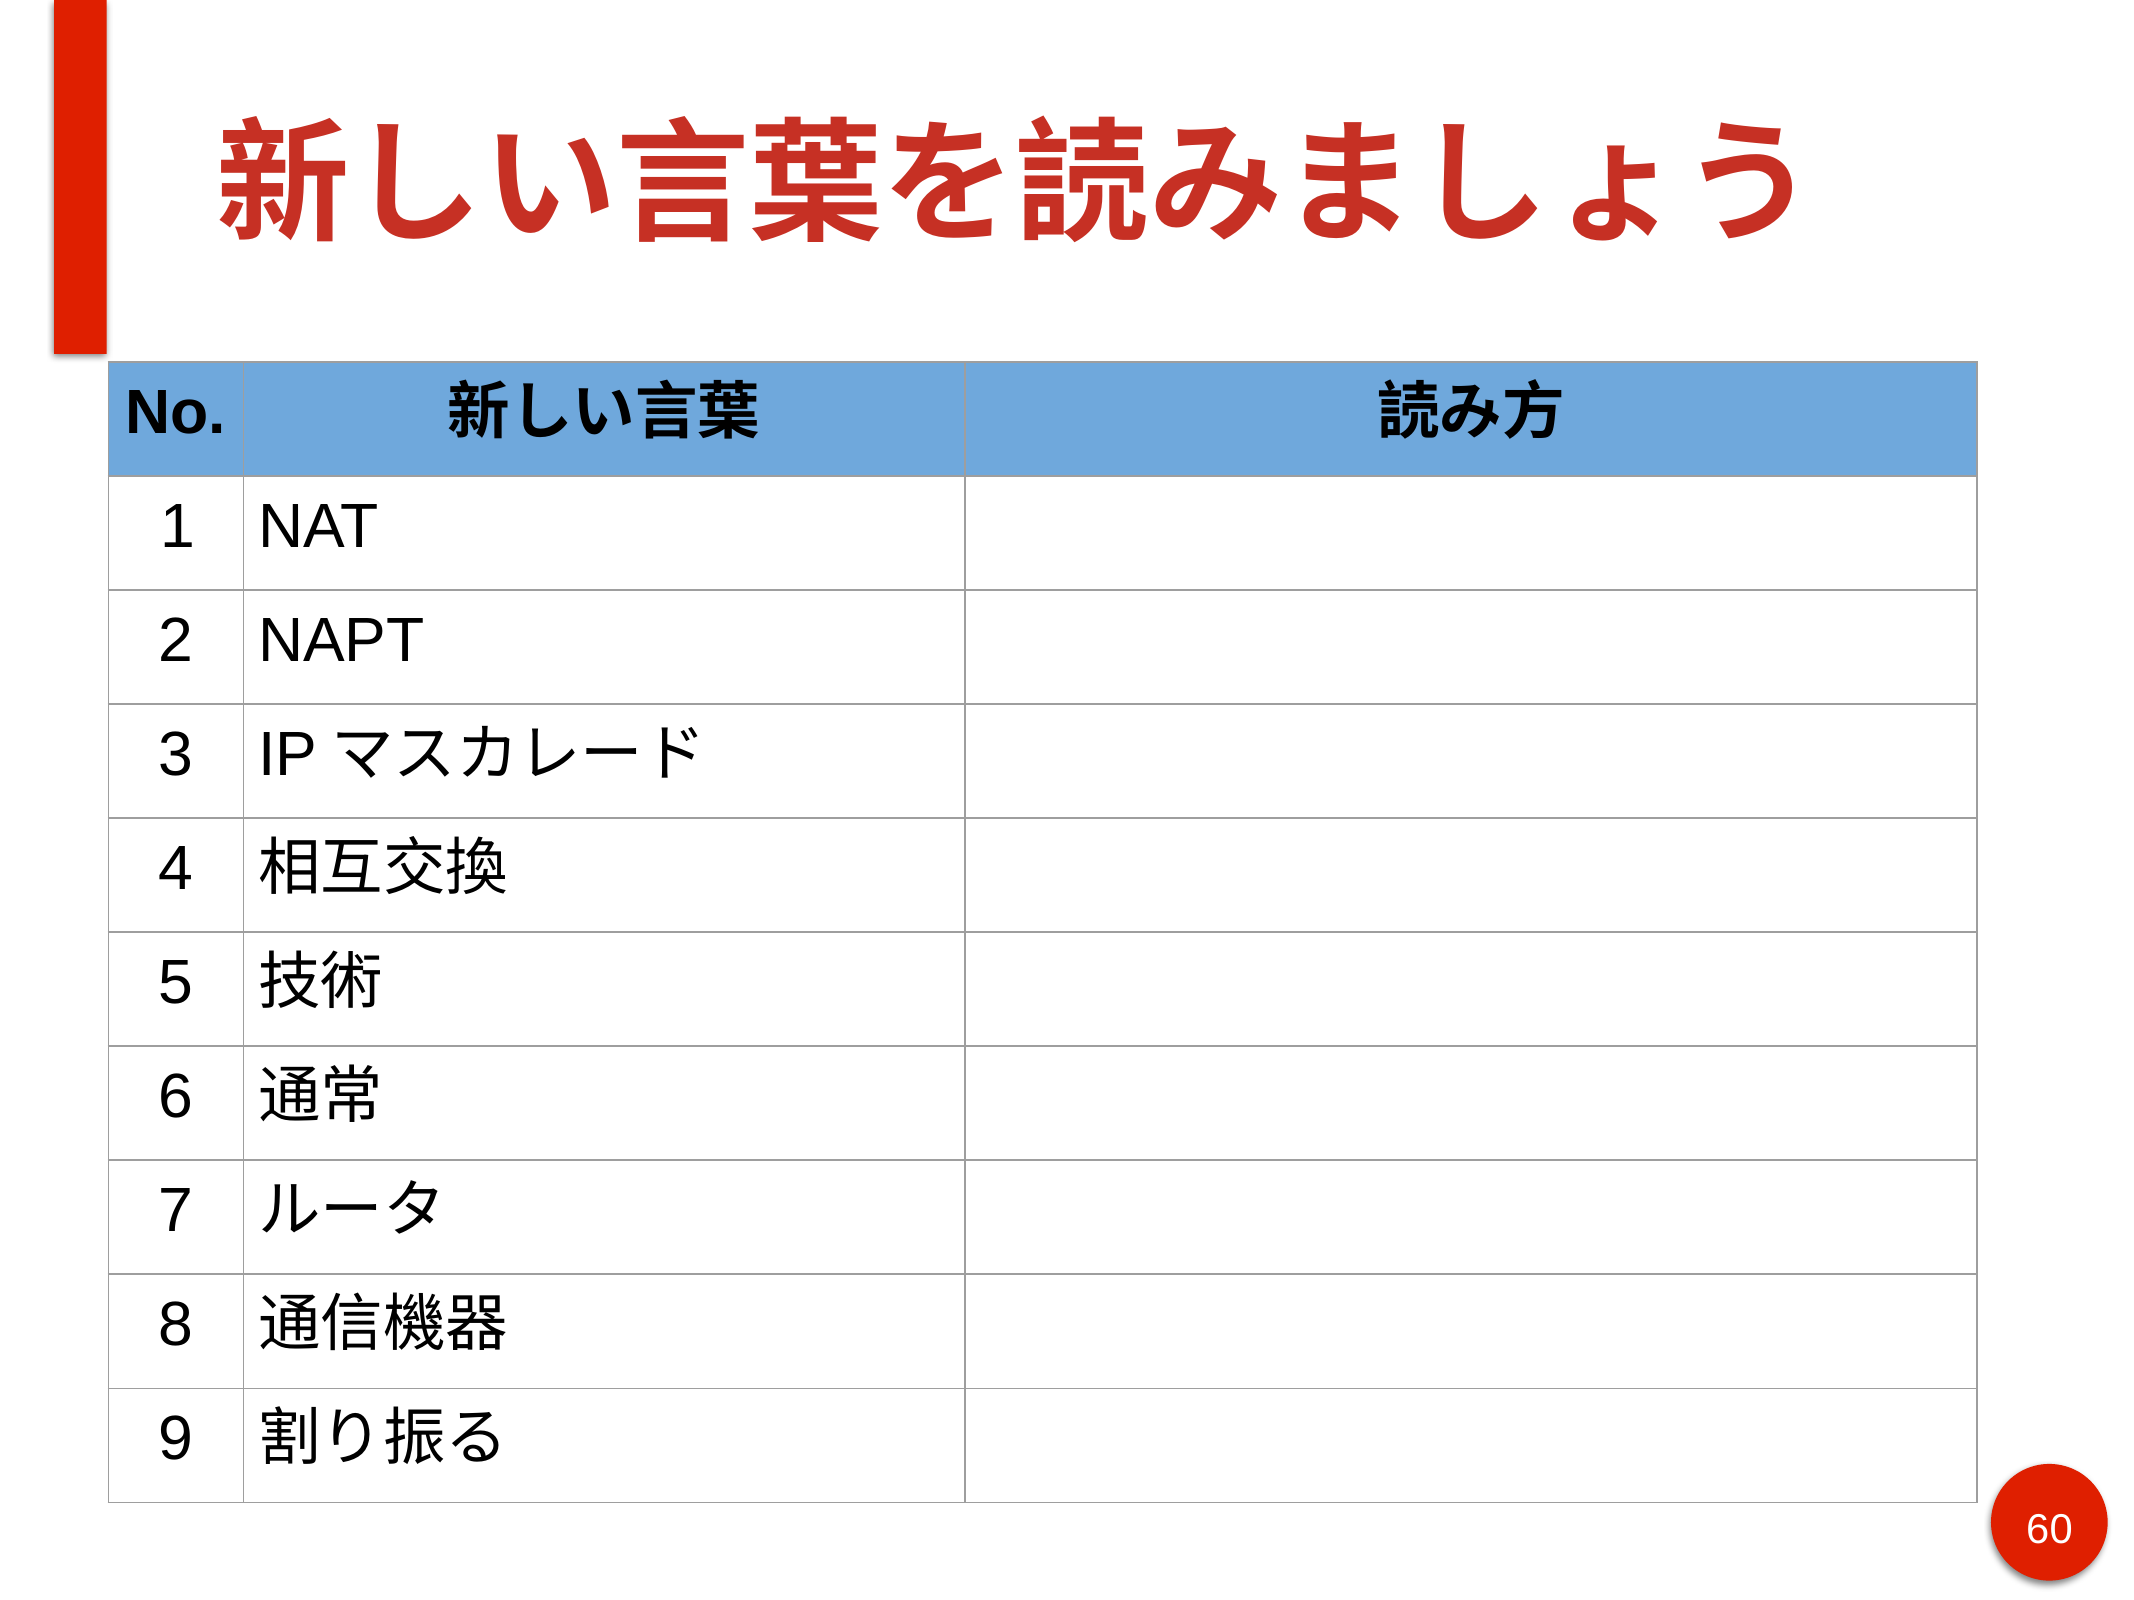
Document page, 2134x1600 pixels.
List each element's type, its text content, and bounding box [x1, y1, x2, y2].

table_cell [966, 477, 1976, 589]
title 新しい言葉を読みましょう [208, 18, 2030, 336]
table_cell [966, 1389, 1976, 1502]
table_cell [966, 1047, 1976, 1159]
table_cell 4 [109, 819, 243, 931]
table_cell NAPT [244, 591, 964, 703]
table_cell IPマスカレード [244, 705, 964, 817]
table_cell 通常 [244, 1047, 964, 1159]
table_cell 7 [109, 1161, 243, 1273]
table_cell 5 [109, 933, 243, 1045]
table_cell 9 [109, 1389, 243, 1502]
table_cell 通信機器 [244, 1275, 964, 1388]
table_cell [966, 591, 1976, 703]
table_cell [966, 1275, 1976, 1388]
table_cell 技術 [244, 933, 964, 1045]
table_cell 相互交換 [244, 819, 964, 931]
table_header No. [109, 363, 243, 475]
table_cell 割り振る [244, 1389, 964, 1502]
table_cell ルータ [244, 1161, 964, 1273]
table_cell [966, 1161, 1976, 1273]
table_header 読み方 [966, 363, 1976, 475]
table_header 新しい言葉 [244, 363, 964, 475]
table_cell 6 [109, 1047, 243, 1159]
table_cell [966, 819, 1976, 931]
table_cell NAT [244, 477, 964, 589]
table_cell [966, 933, 1976, 1045]
table_cell [966, 705, 1976, 817]
slide_number 60 [2012, 1493, 2087, 1552]
table_cell 8 [109, 1275, 243, 1388]
table_cell 1 [109, 477, 243, 589]
table_cell 2 [109, 591, 243, 703]
table_cell 3 [109, 705, 243, 817]
